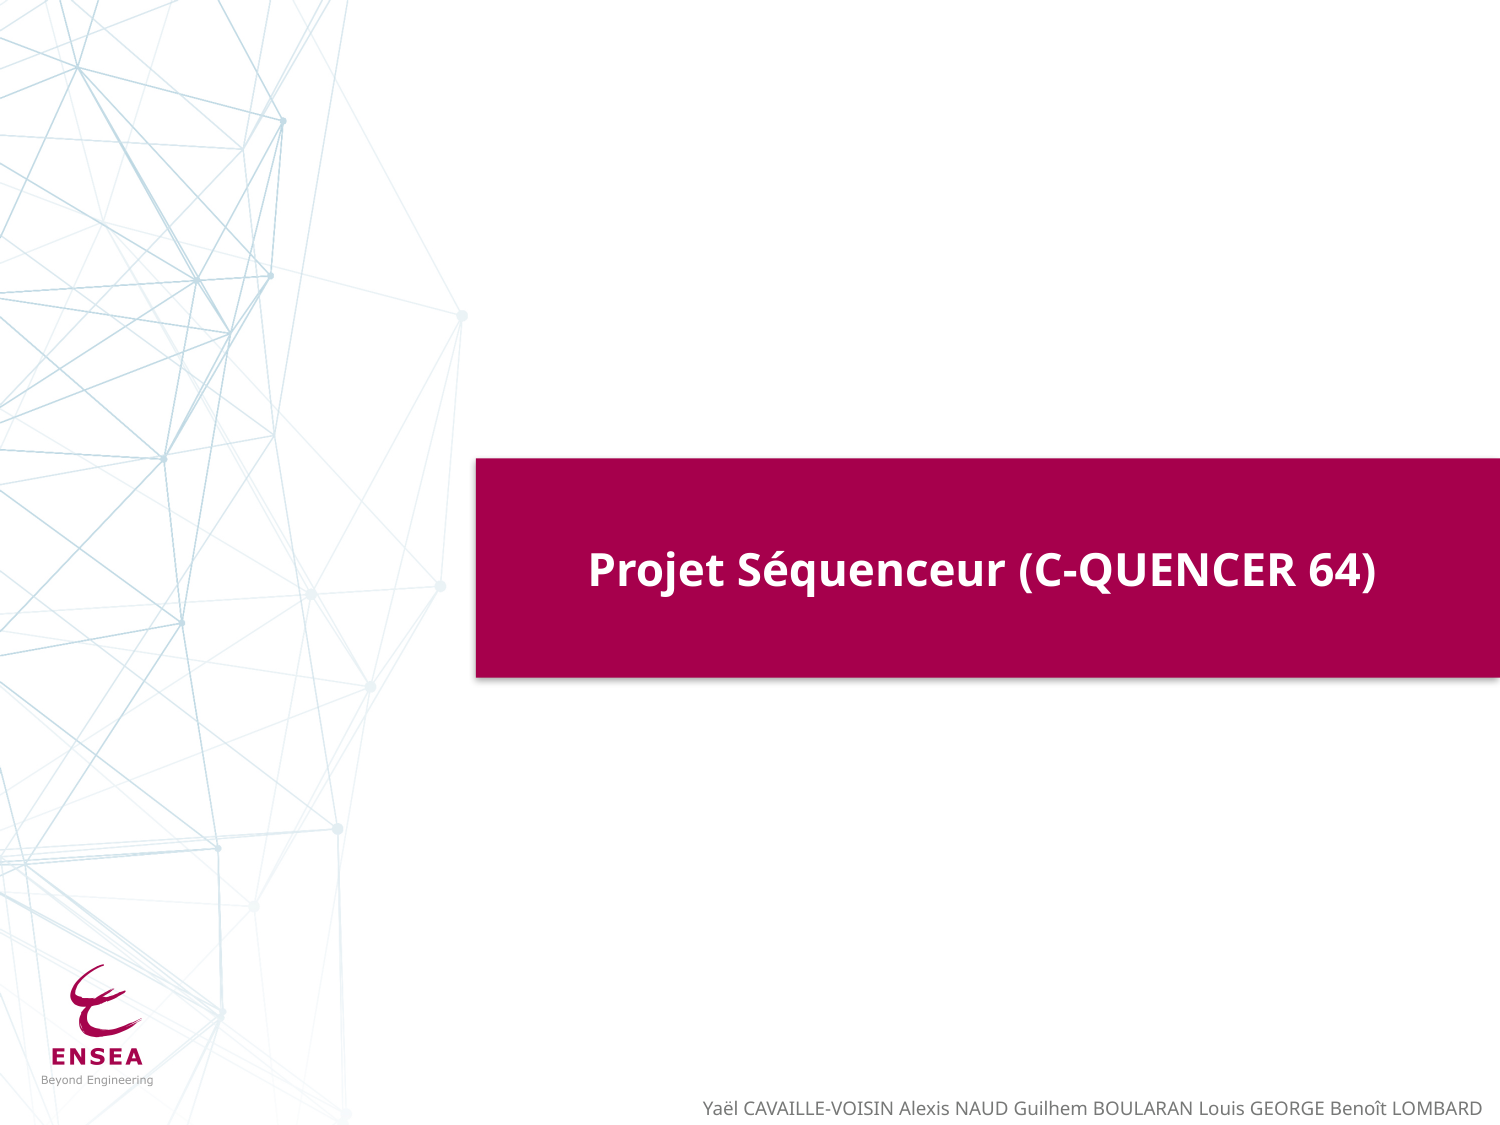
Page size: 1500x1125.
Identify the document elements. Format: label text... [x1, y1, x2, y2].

text_box Projet Séquenceur (C-QUENCER 64) [475, 458, 1500, 678]
text_box Yaël CAVAILLE-VOISIN Alexis NAUD Guilhem BOULARAN Louis GEORGE Benoît LOMBARD [686, 1089, 1500, 1125]
picture [0, 0, 535, 1125]
